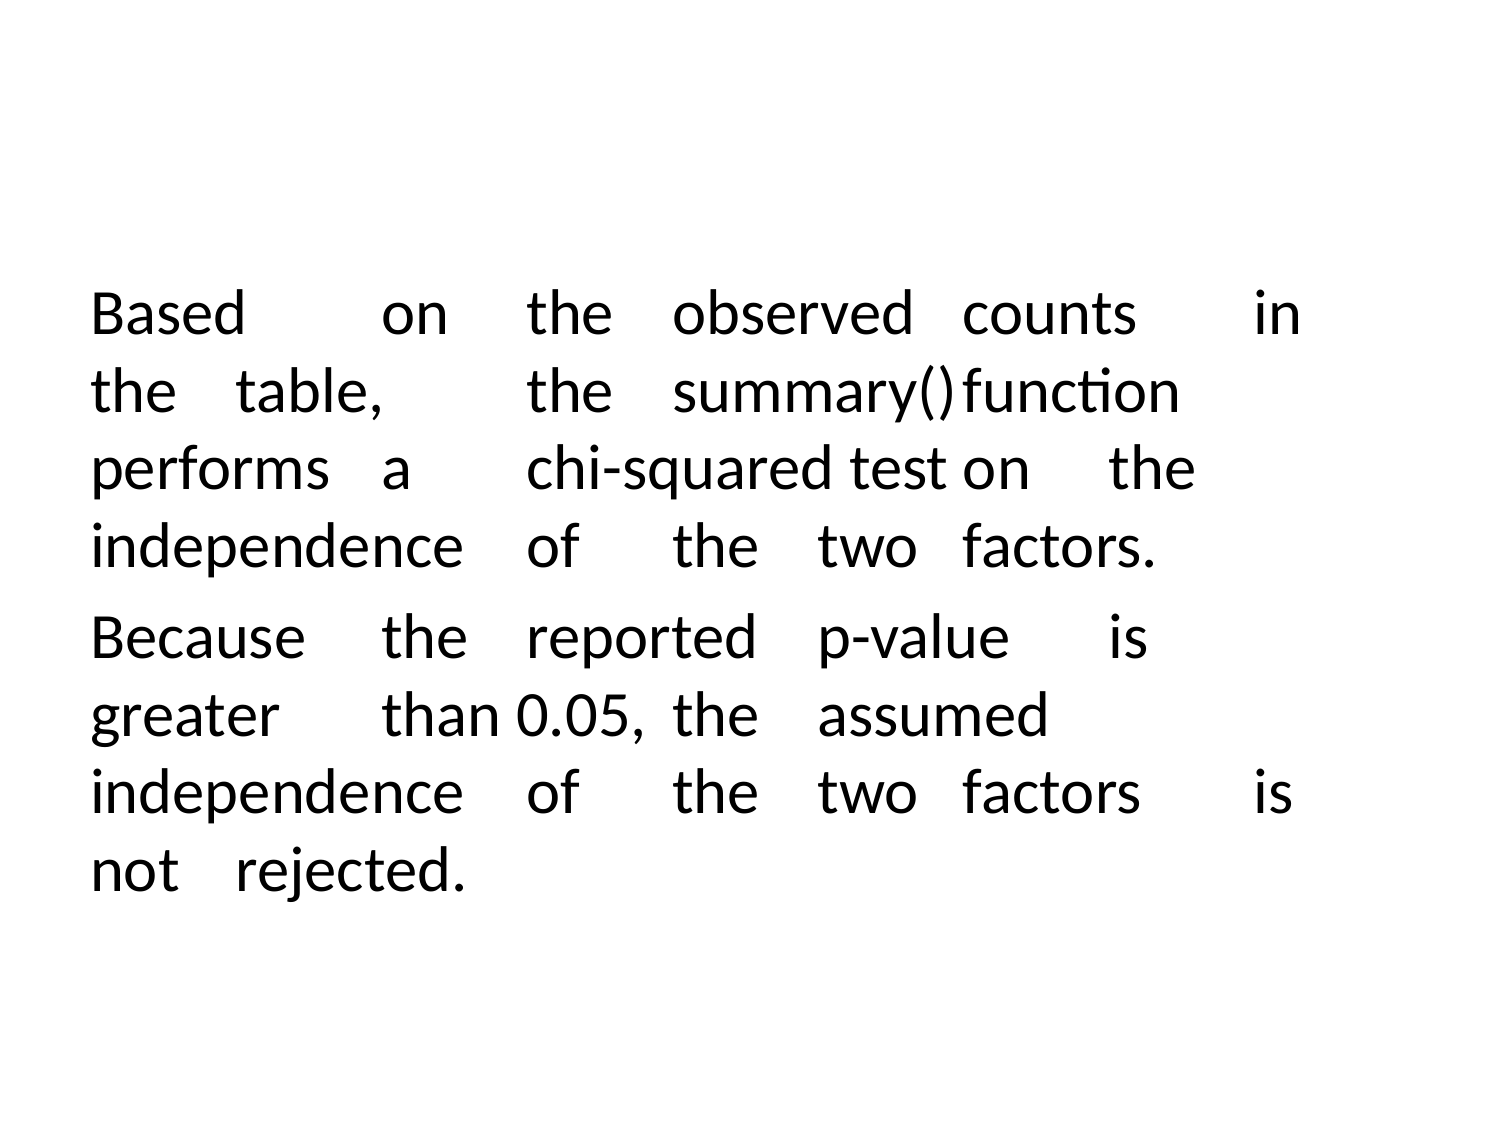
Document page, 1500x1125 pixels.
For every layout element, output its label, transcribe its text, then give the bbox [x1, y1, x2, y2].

list Based on the observed counts in the table, the summary() function performs a chi-squared test on the independence of the two factors. Because the reported p-value is greater than 0.05, the assumed independence of the two factors is not rejected. [75, 262, 1425, 1005]
